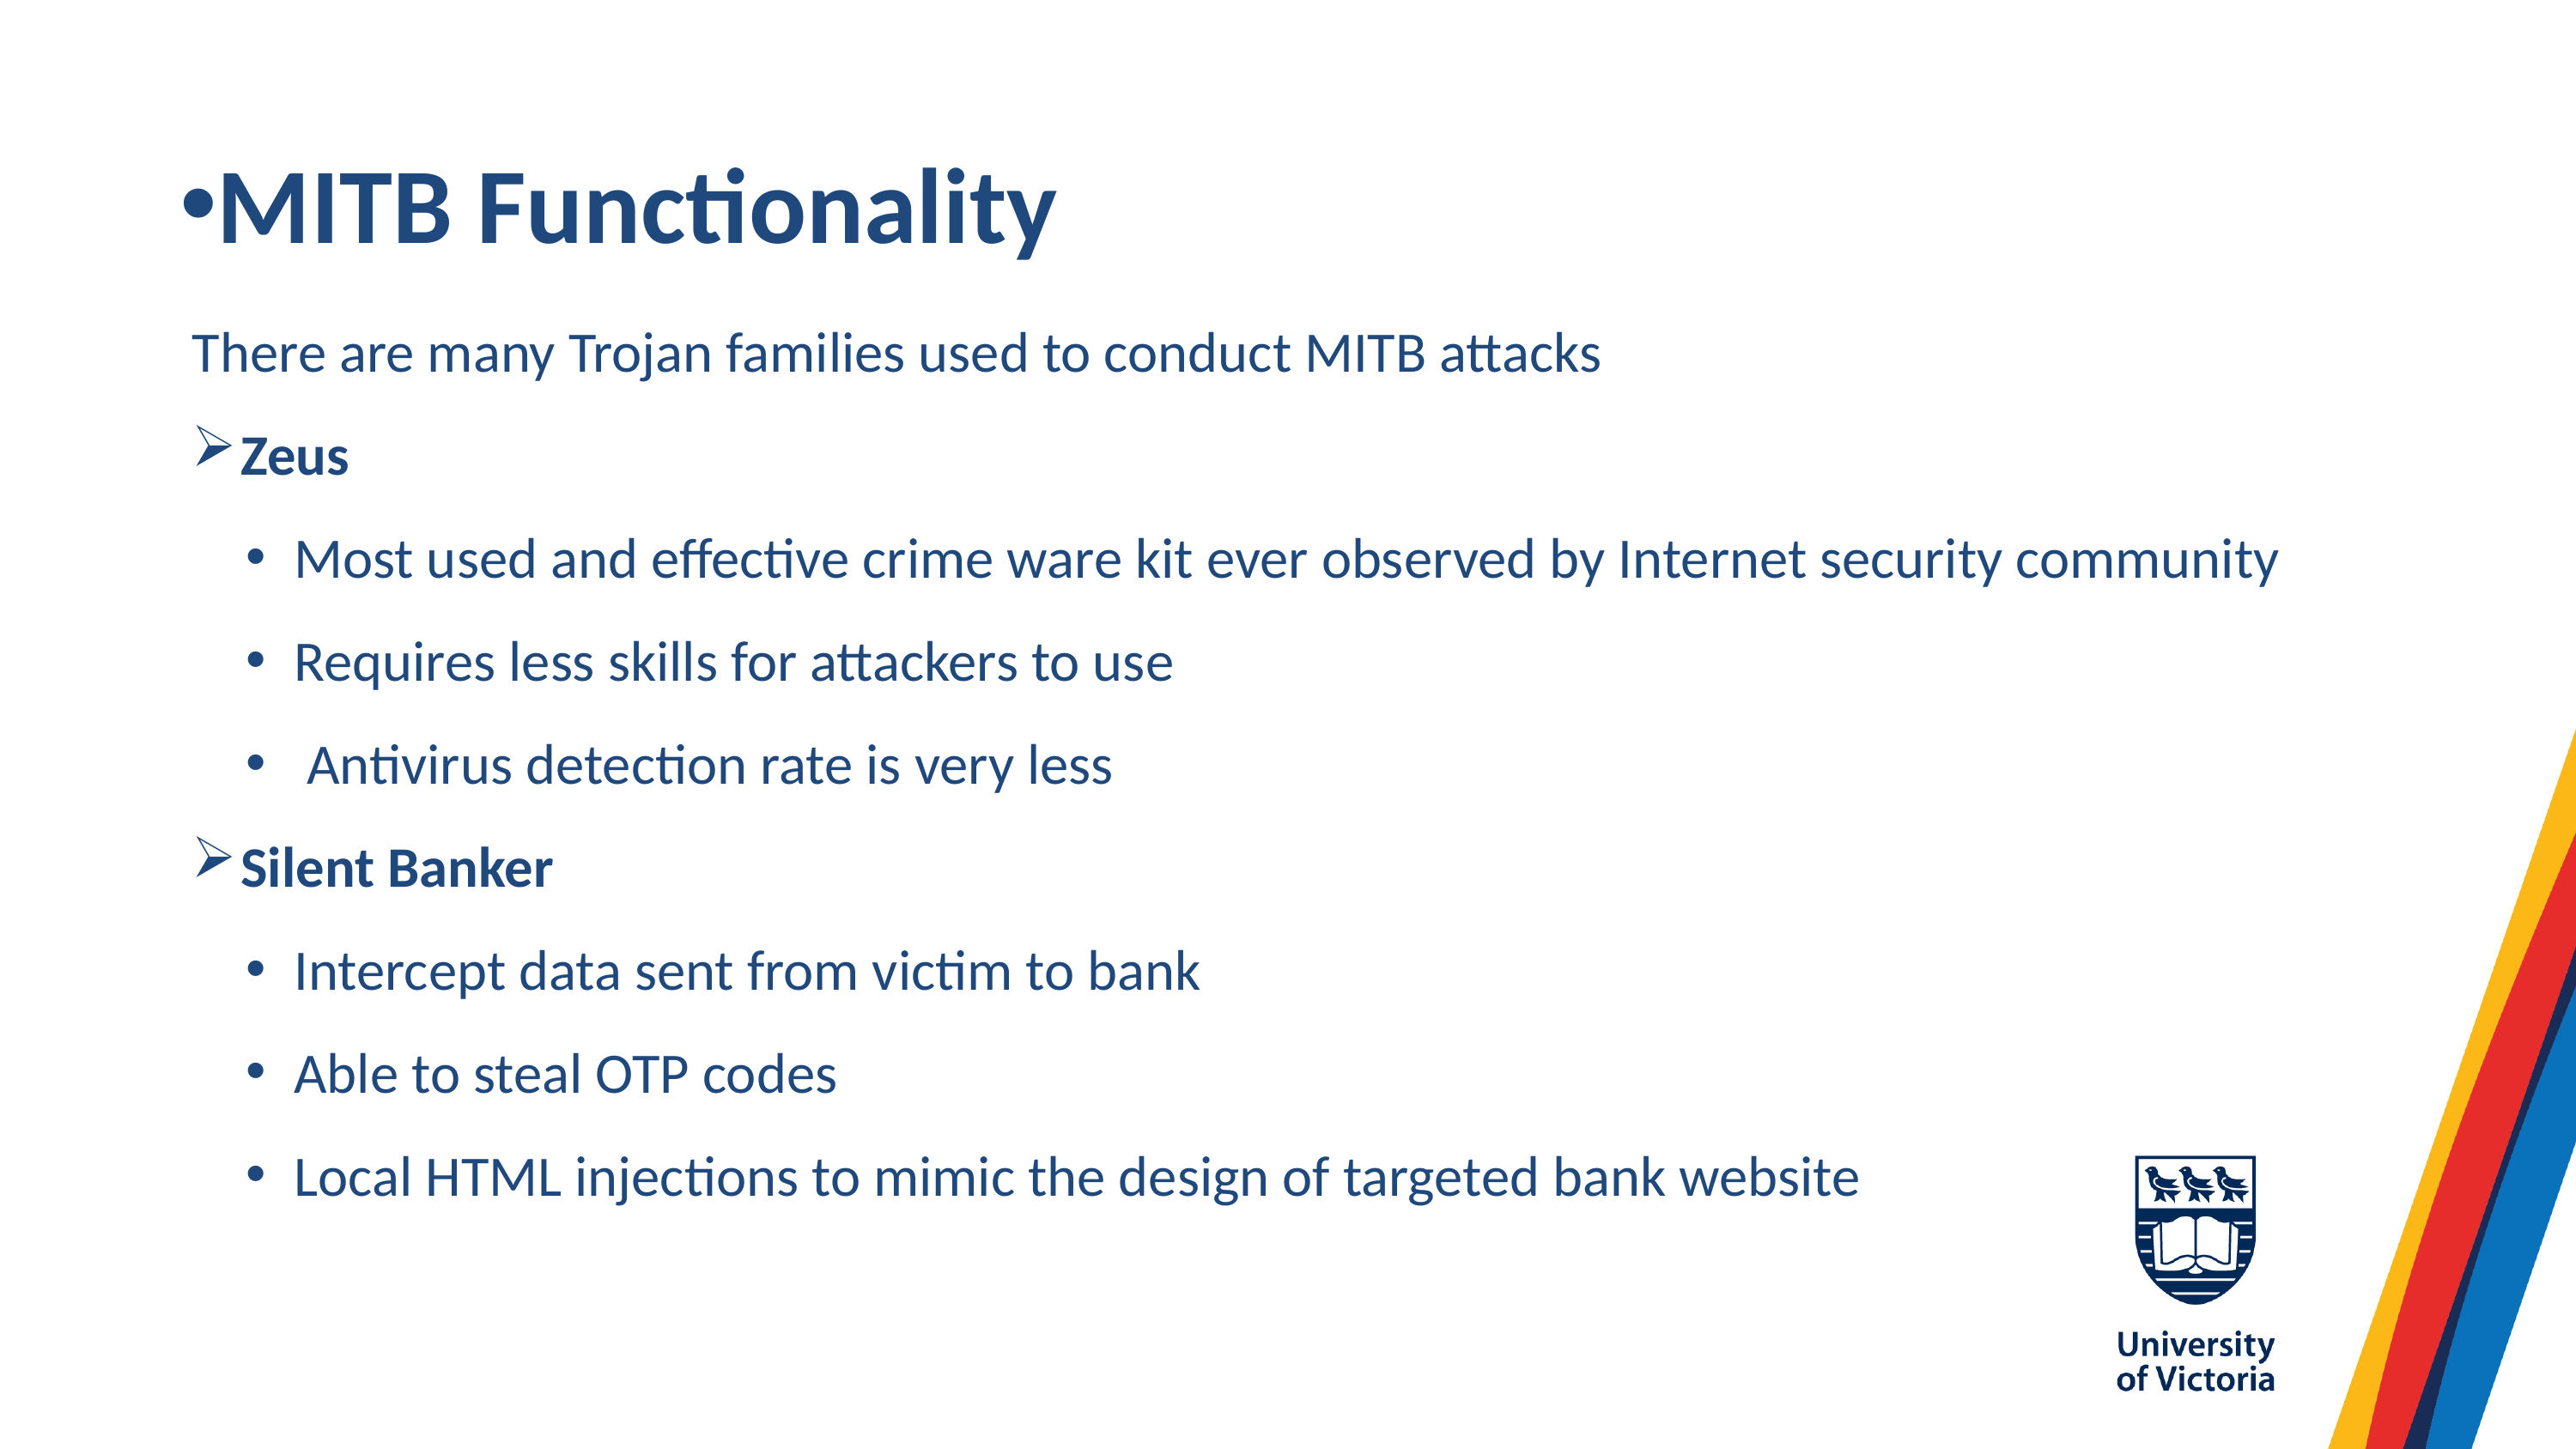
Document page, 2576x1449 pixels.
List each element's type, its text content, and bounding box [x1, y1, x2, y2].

text_box There are many Trojan families used to conduct MITB attacks Zeus Most used and effective crime ware kit ever observed by Internet security community Requires less skills for attackers to use Antivirus detection rate is very less Silent Banker Intercept data sent from victim to bank Able to steal OTP codes Local HTML injections to mimic the design of targeted bank website [179, 274, 2370, 1318]
subtitle MITB Functionality [179, 142, 2318, 274]
picture [0, 0, 2576, 1449]
